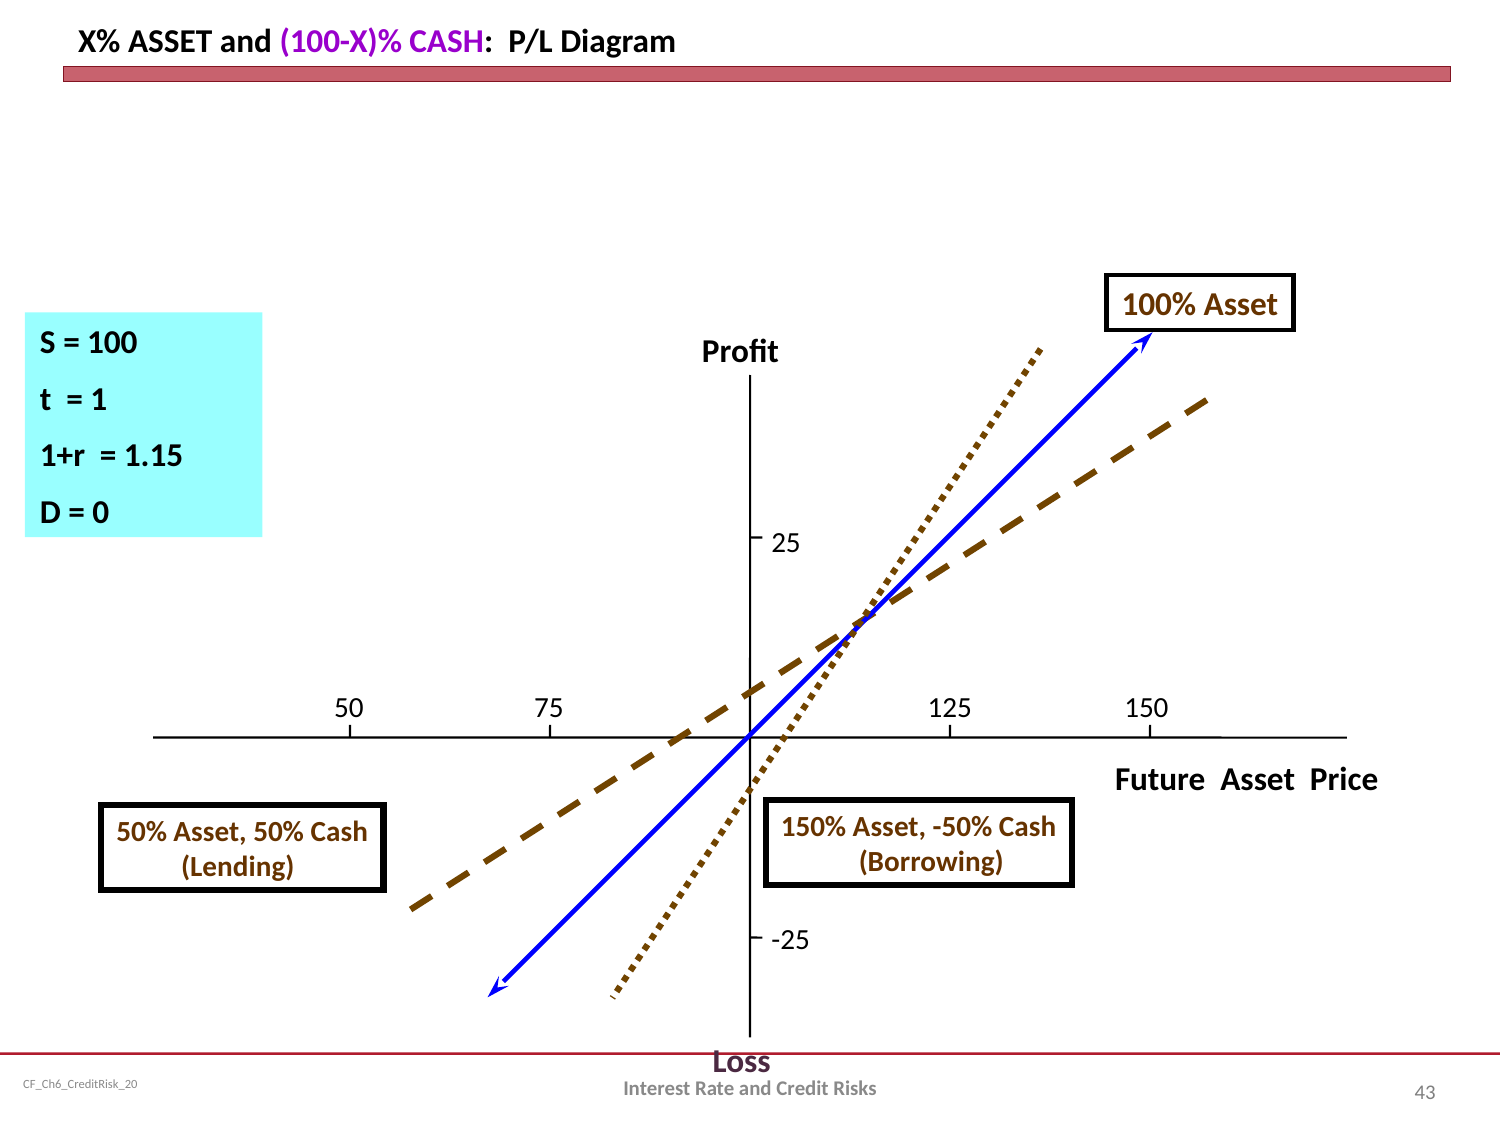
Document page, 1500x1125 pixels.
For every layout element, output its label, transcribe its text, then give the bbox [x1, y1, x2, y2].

footer Interest Rate and Credit Risks [512, 1056, 988, 1117]
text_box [487, 274, 1296, 998]
text_box S = 100 t = 1 1+r = 1.15 D = 0 [24, 312, 263, 538]
slide_number 43 [1375, 1061, 1451, 1122]
text_box Loss [697, 1031, 807, 1056]
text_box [612, 348, 1074, 999]
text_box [99, 399, 482, 917]
text_box Future Asset Price [1300, 749, 1488, 805]
title X% ASSET and (100-X)% CASH: P/L Diagram [62, 6, 1451, 67]
